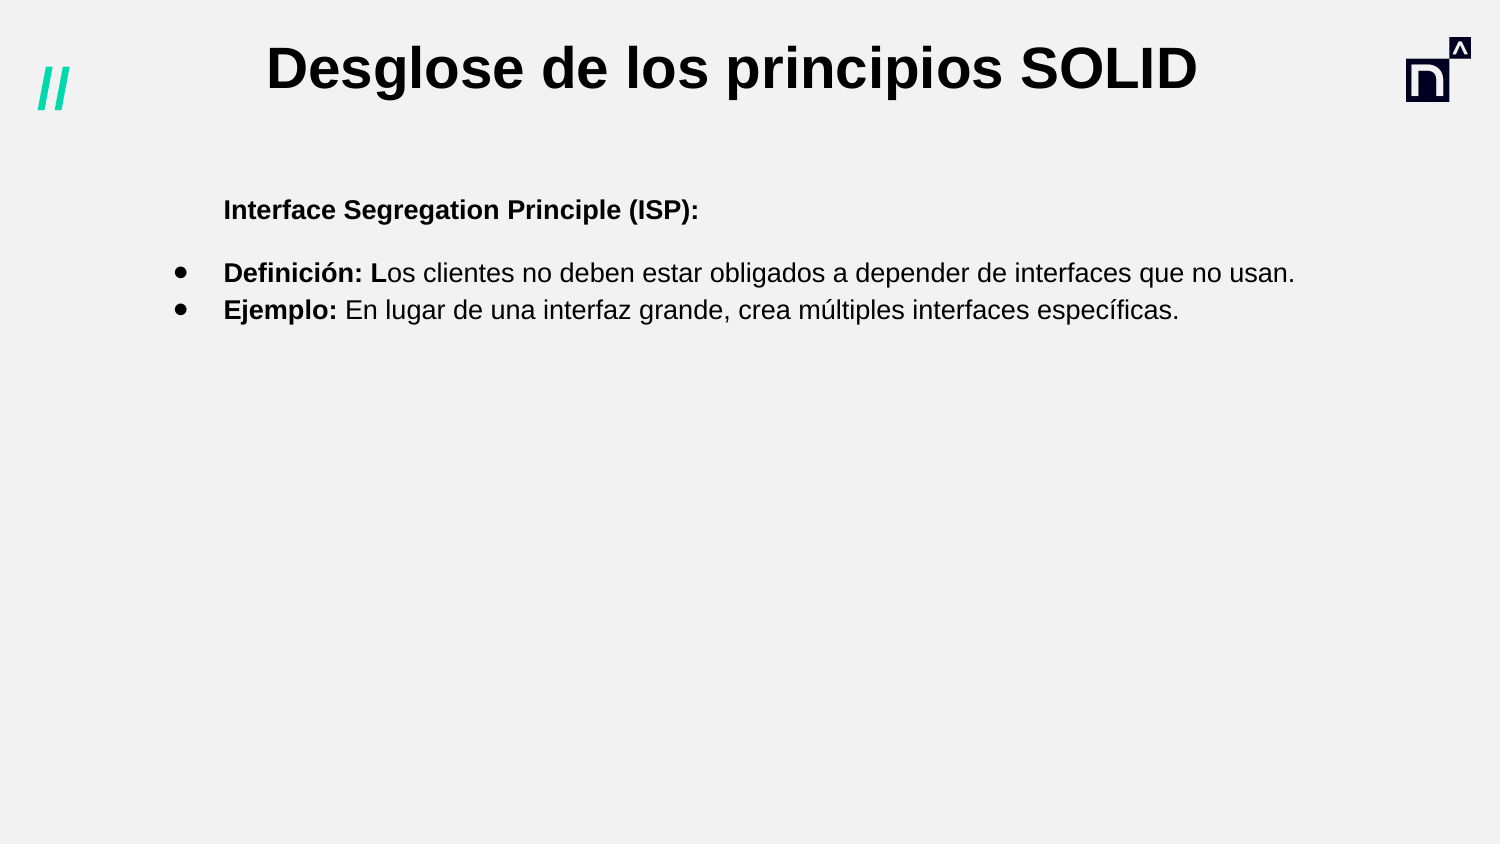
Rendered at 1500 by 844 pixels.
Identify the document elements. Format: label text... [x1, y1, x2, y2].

subtitle Interface Segregation Principle (ISP): Definición: Los clientes no deben estar obligados a depender de interfaces que no usan. Ejemplo: En lugar de una interfaz grande, crea múltiples interfaces específicas. [133, 172, 1316, 555]
picture [1406, 37, 1471, 102]
title Desglose de los principios SOLID [100, 15, 1366, 163]
